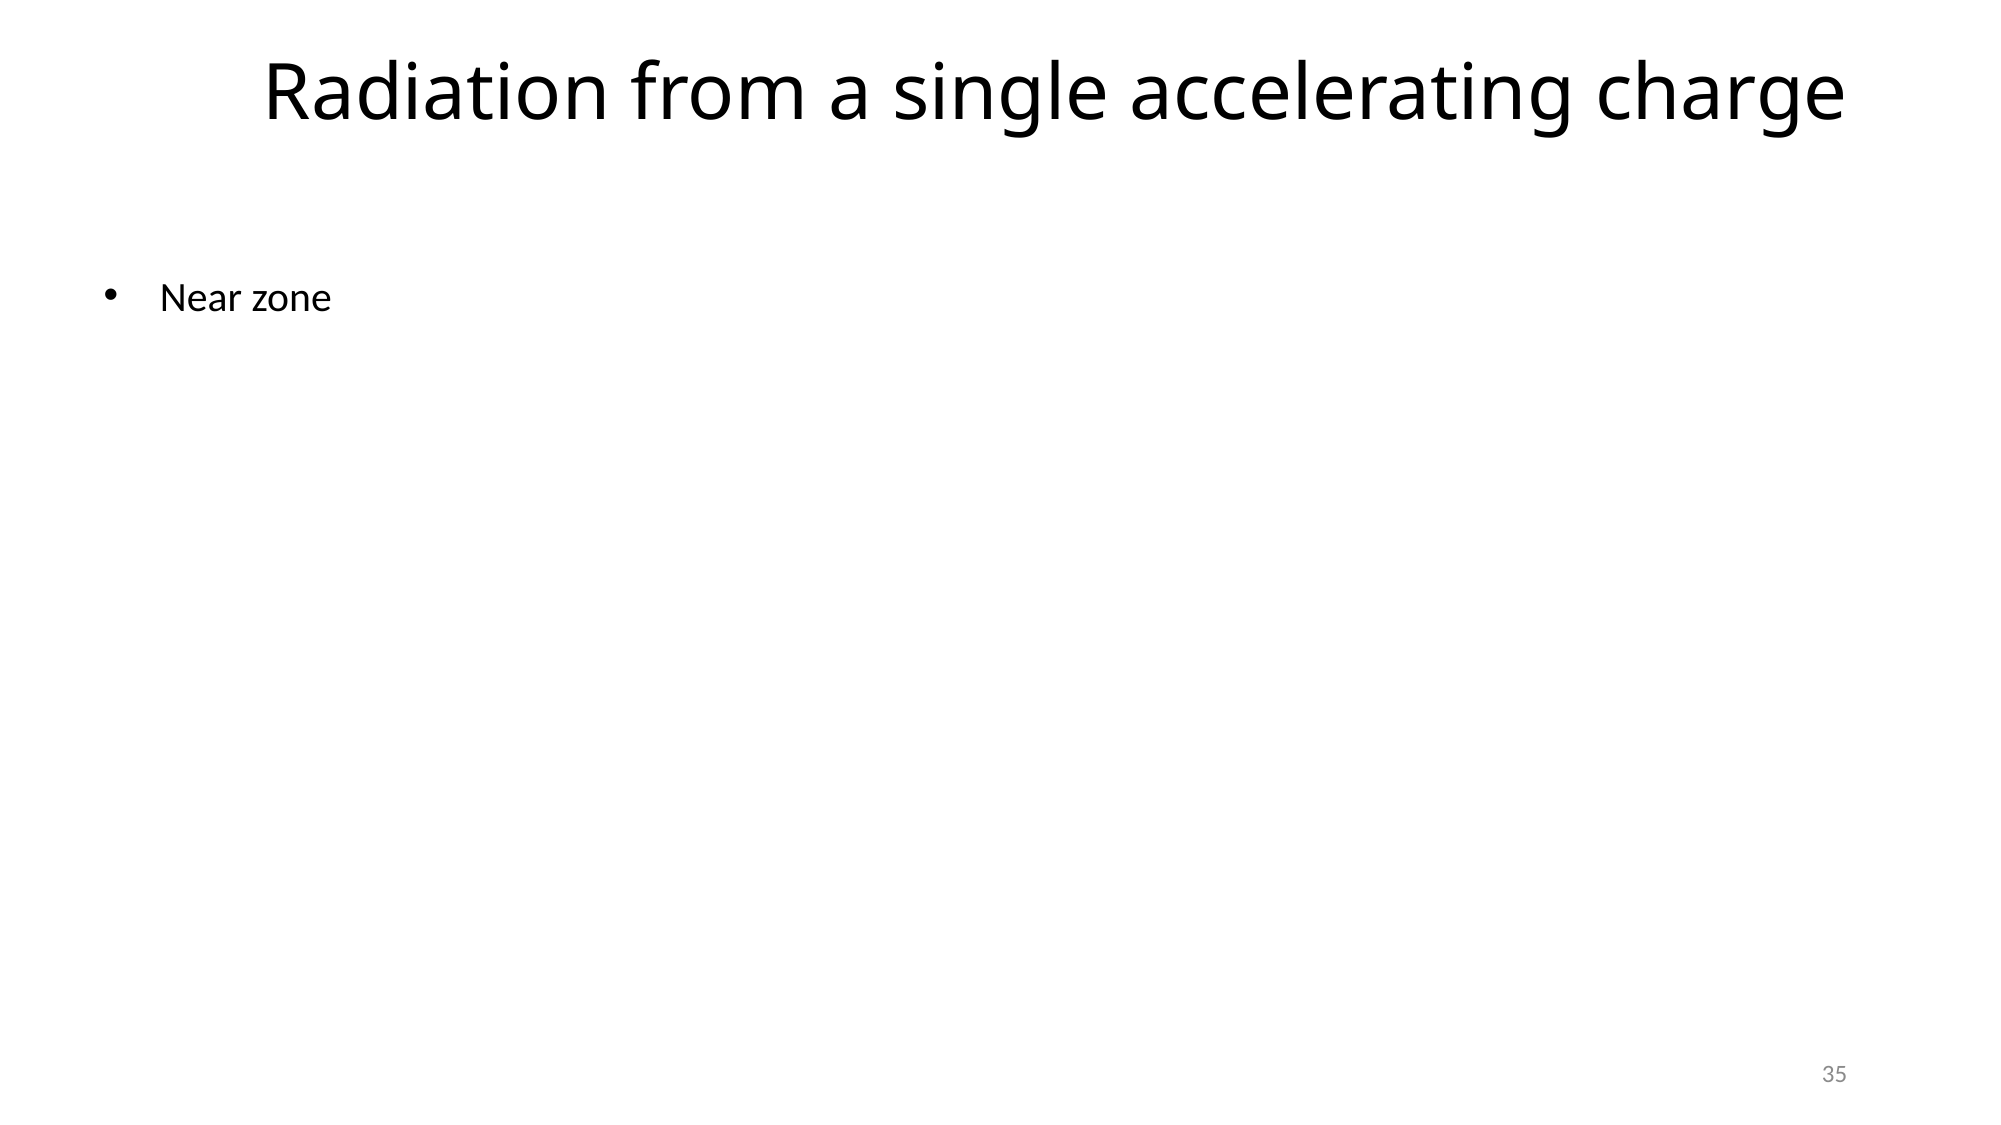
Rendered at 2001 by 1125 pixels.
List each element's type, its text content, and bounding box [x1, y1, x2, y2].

slide_number 35 [1412, 1042, 1863, 1103]
title Radiation from a single accelerating charge [137, 13, 1975, 176]
